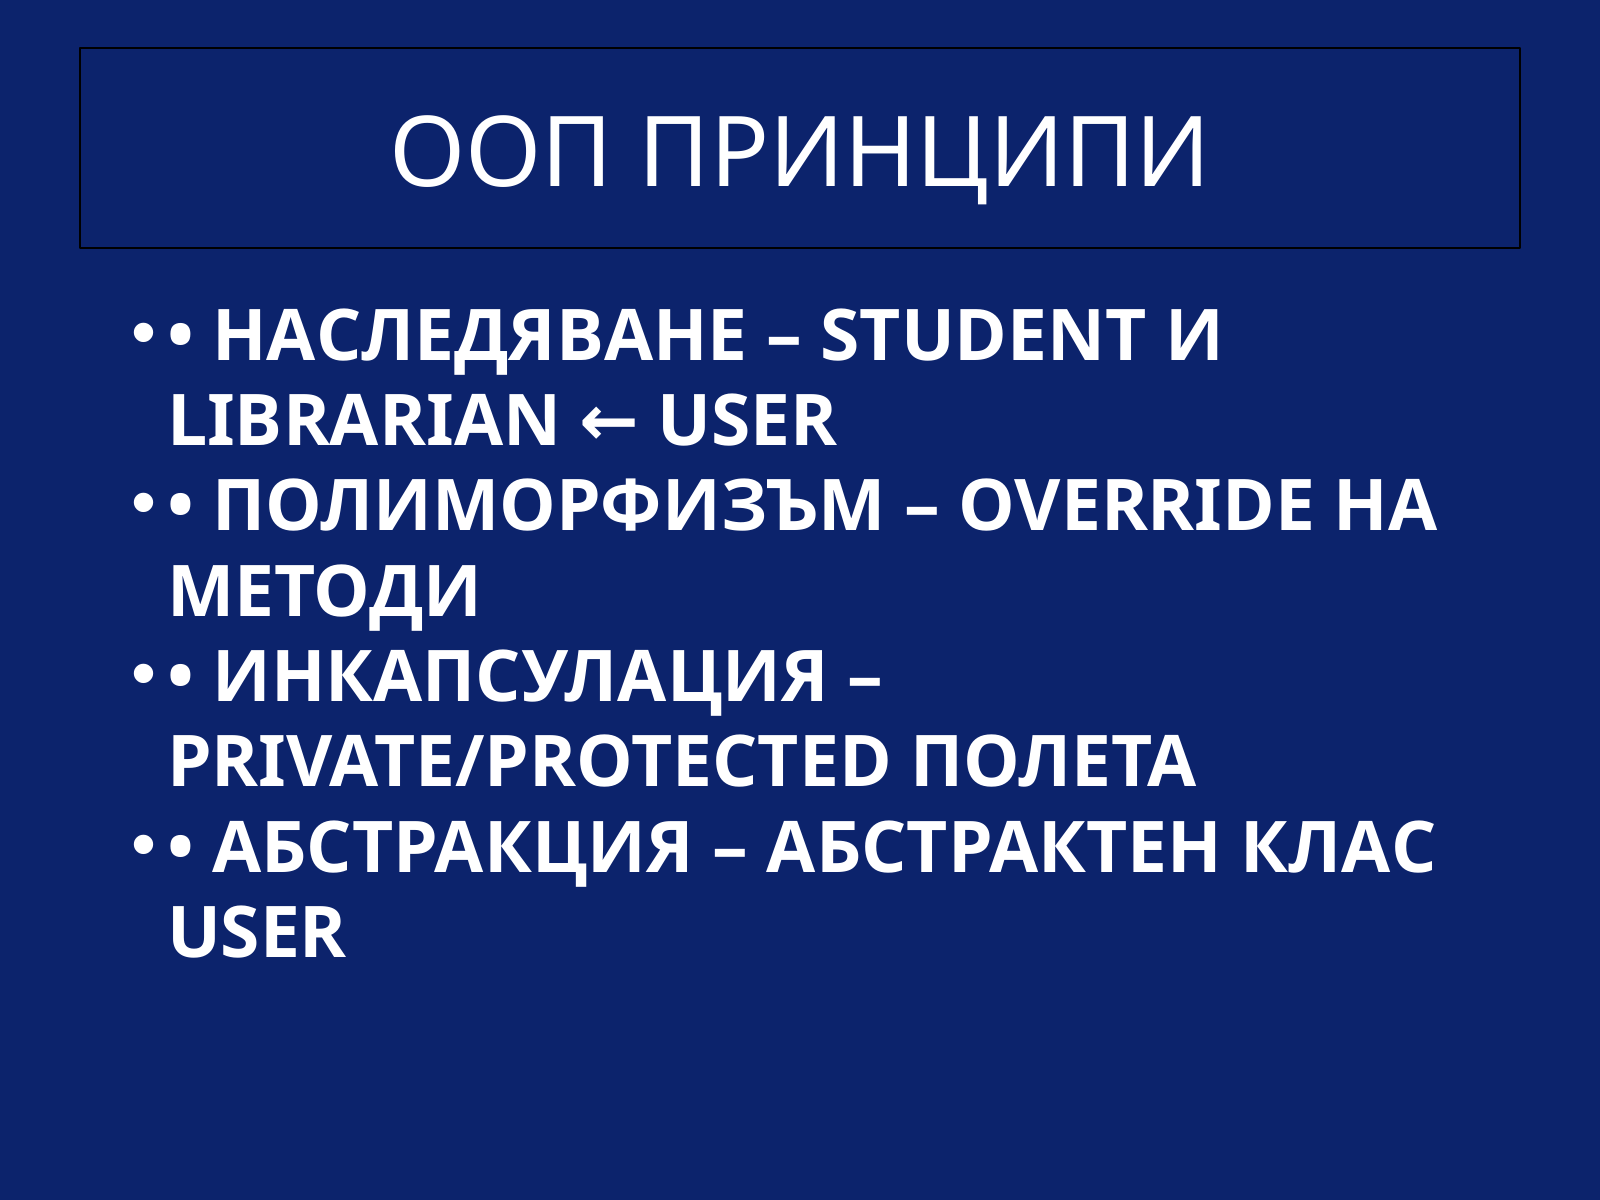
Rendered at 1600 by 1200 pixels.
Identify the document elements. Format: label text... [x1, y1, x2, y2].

text_box • НАСЛЕДЯВАНЕ – STUDENT И LIBRARIAN ← USER • ПОЛИМОРФИЗЪМ – OVERRIDE НА МЕТОДИ • ИНКАПСУЛАЦИЯ – PRIVATE/PROTECTED ПОЛЕТА • АБСТРАКЦИЯ – АБСТРАКТЕН КЛАС USER [94, 289, 1505, 972]
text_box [79, 47, 1521, 249]
